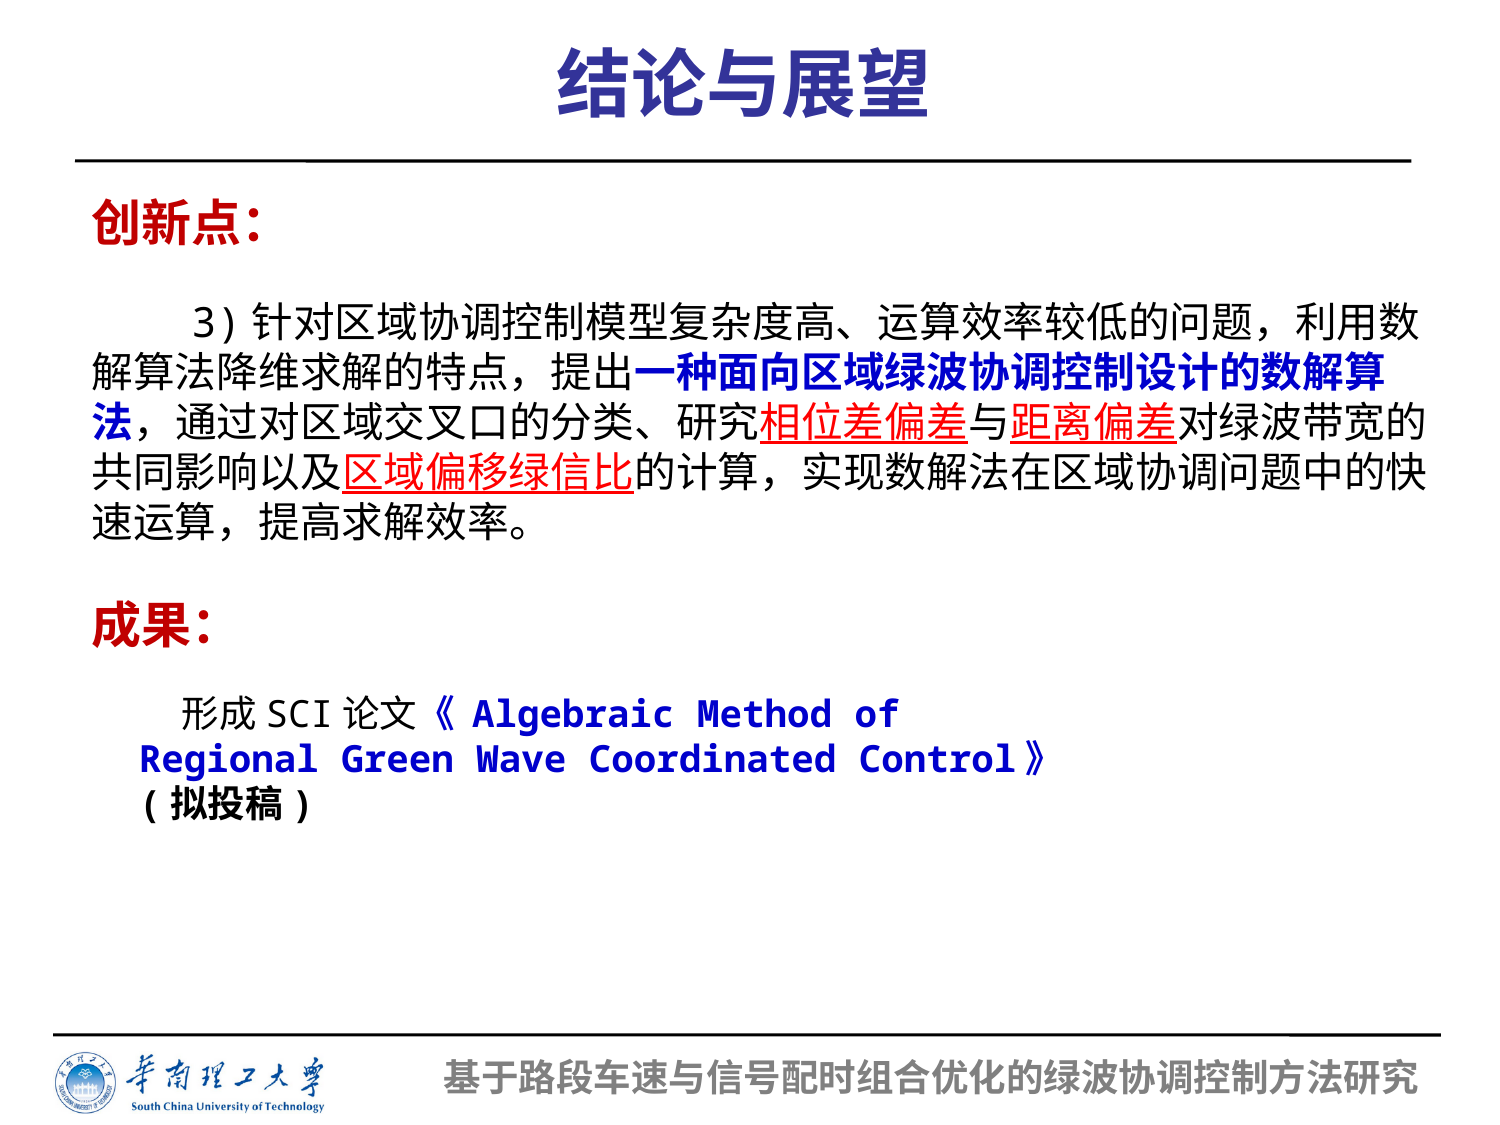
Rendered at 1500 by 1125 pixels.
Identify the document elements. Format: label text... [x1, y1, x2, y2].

text_box 形成SCI论文《 Algebraic Method of Regional Green Wave Coordinated Control》 (拟投稿) [123, 682, 1093, 833]
picture [53, 1051, 325, 1114]
title 结论与展望 [76, 6, 1412, 157]
text_box 3)针对区域协调控制模型复杂度高、运算效率较低的问题，利用数解算法降维求解的特点，提出一种面向区域绿波协调控制设计的数解算法，通过对区域交叉口的分类、研究相位差偏差与距离偏差对绿波带宽的共同影响以及区域偏移绿信比的计算，实现数解法在区域协调问题中的快速运算，提高求解效率。 [76, 288, 1459, 554]
text_box 成果： [76, 586, 1283, 661]
text_box 创新点： [76, 184, 1283, 260]
